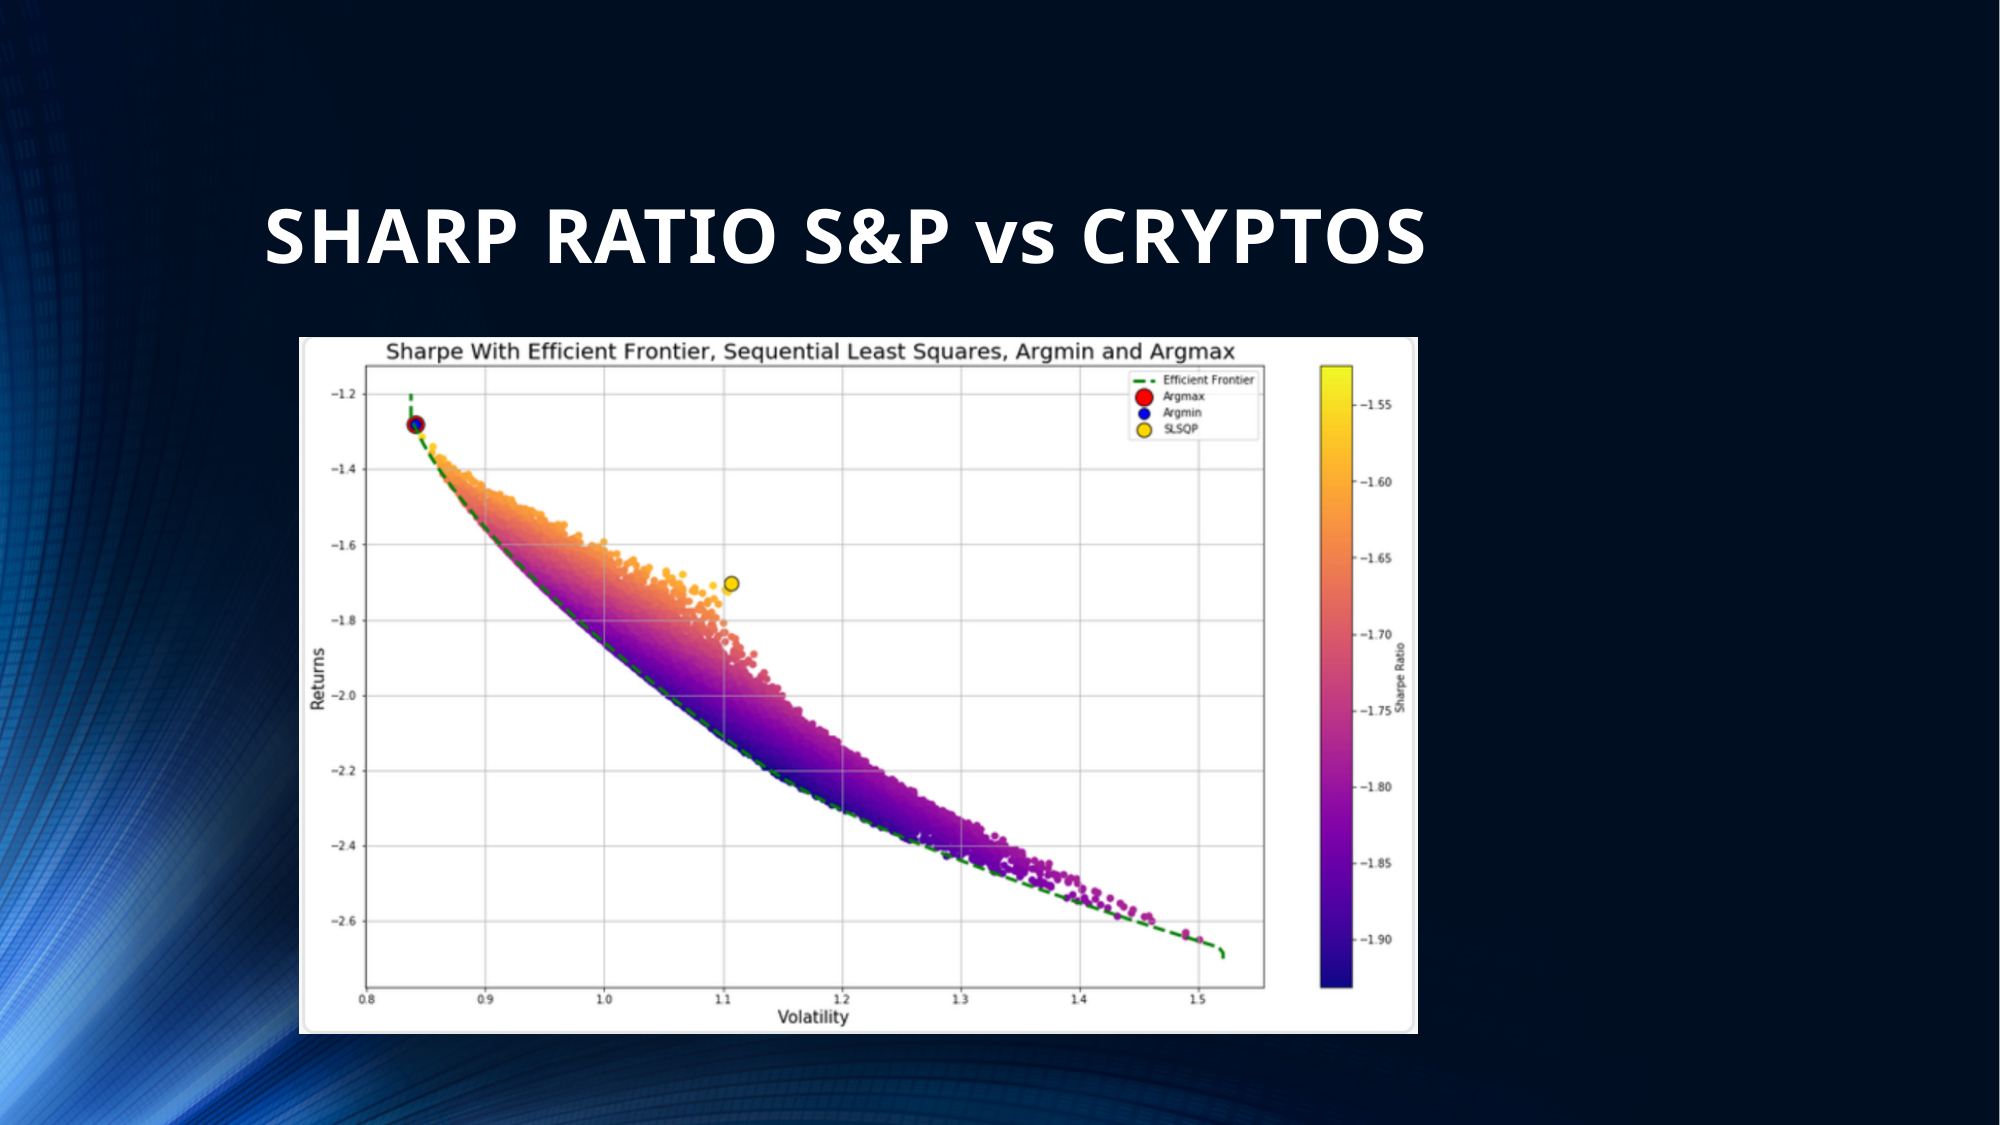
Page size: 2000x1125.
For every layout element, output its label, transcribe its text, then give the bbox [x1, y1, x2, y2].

picture [0, 0, 2000, 1125]
title SHARP RATIO S&P vs CRYPTOS [249, 62, 1750, 288]
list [299, 337, 1418, 1034]
